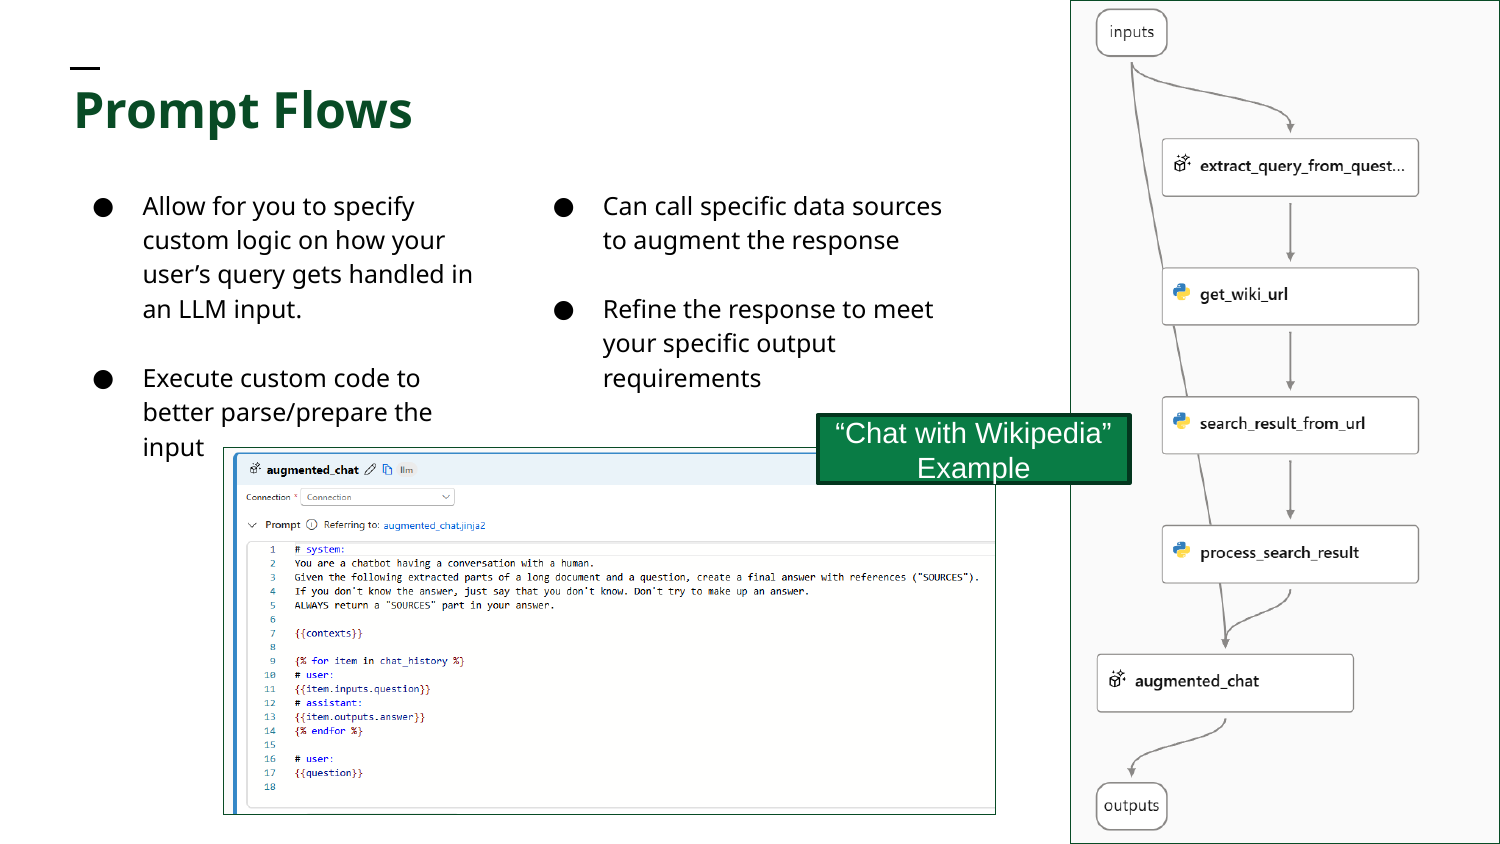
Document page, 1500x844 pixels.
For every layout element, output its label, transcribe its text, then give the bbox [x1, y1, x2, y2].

picture [1069, 0, 1500, 844]
title Prompt Flows [58, 29, 519, 154]
text_box “Chat with Wikipedia” Example [816, 413, 1064, 485]
list Allow for you to specify custom logic on how your user’s query gets handled in an LLM input. Execute custom code to better parse/prepare the input [52, 170, 513, 602]
picture [223, 447, 996, 815]
text_box Can call specific data sources to augment the response Refine the response to meet your specific output requirements [513, 170, 974, 446]
